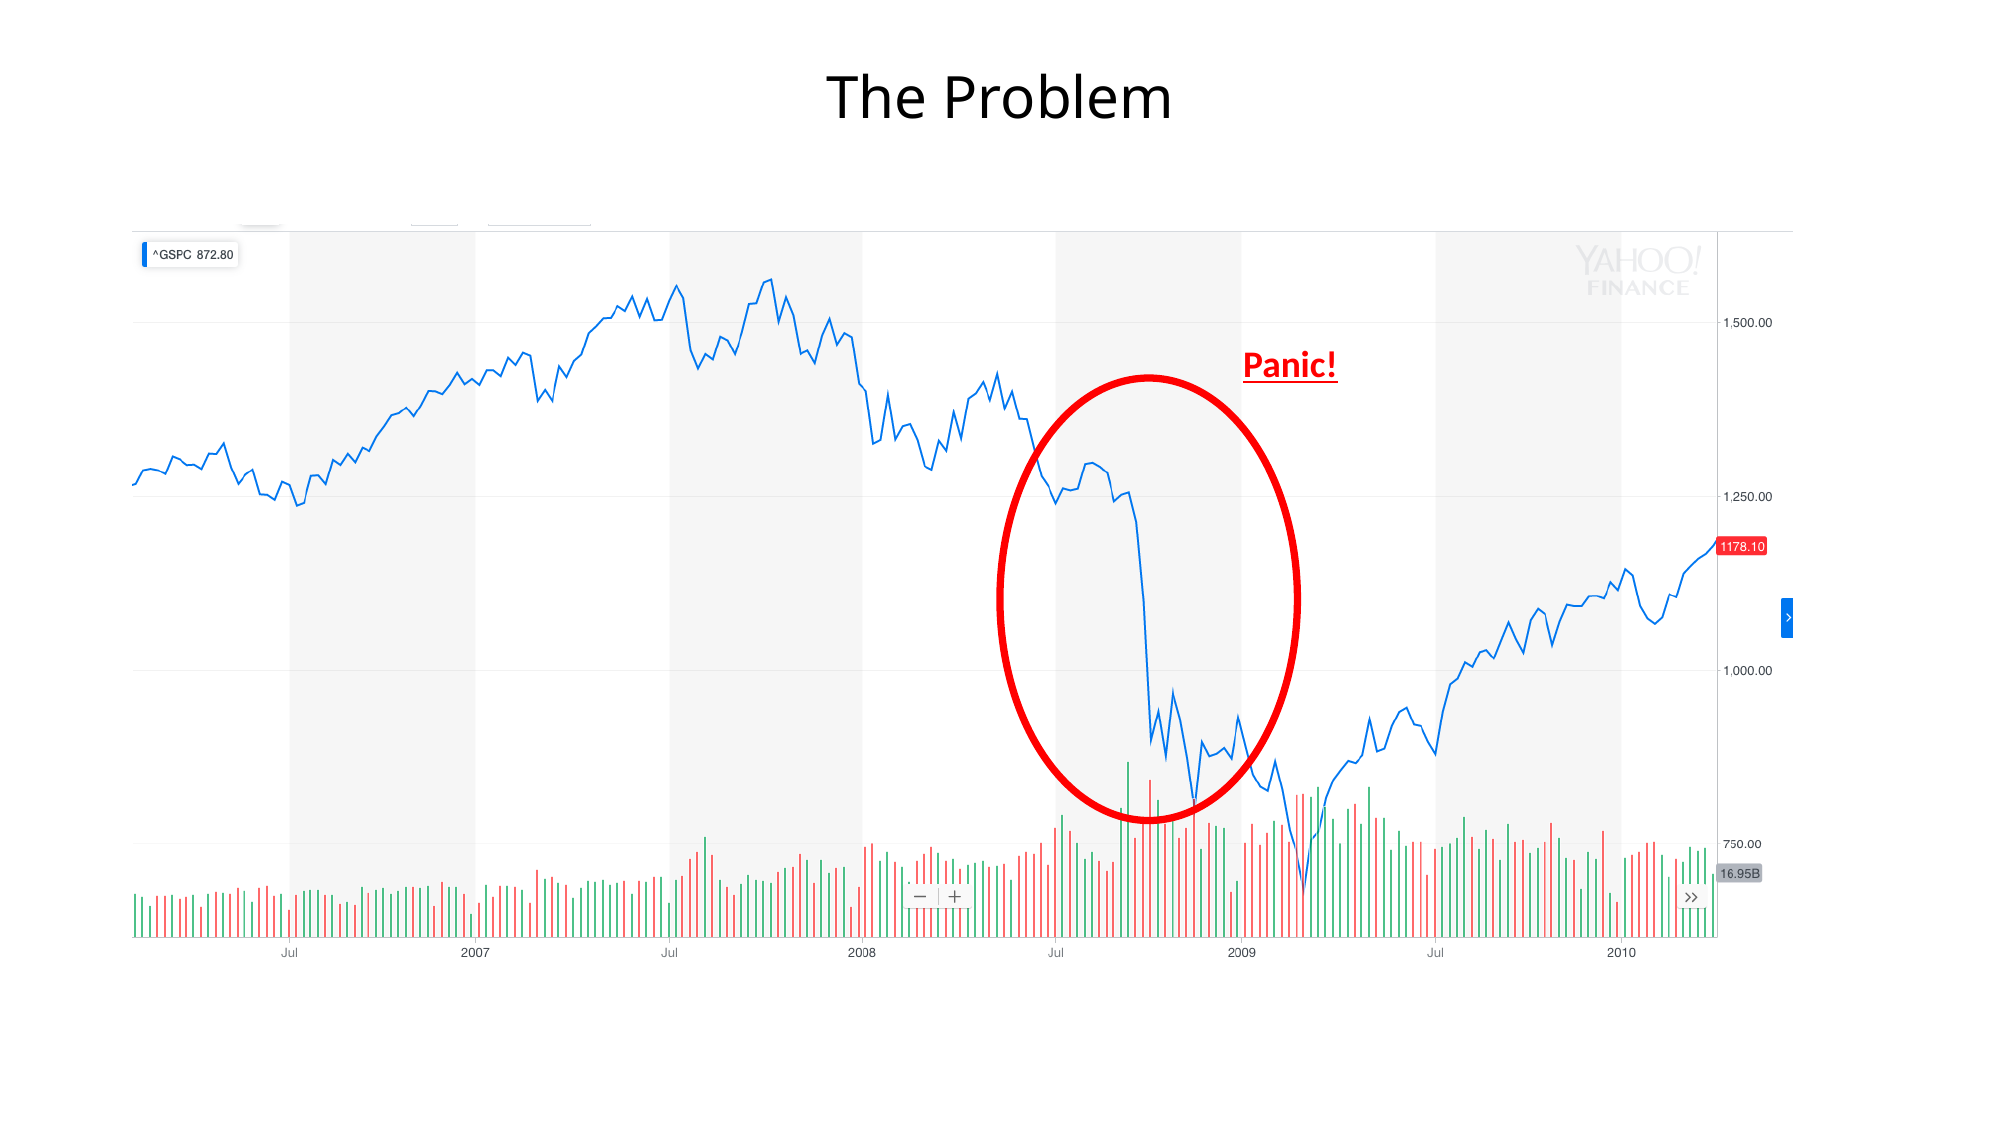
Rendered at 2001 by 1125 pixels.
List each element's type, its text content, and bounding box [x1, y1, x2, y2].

picture [119, 224, 1793, 969]
text_box The Problem [811, 52, 1189, 138]
